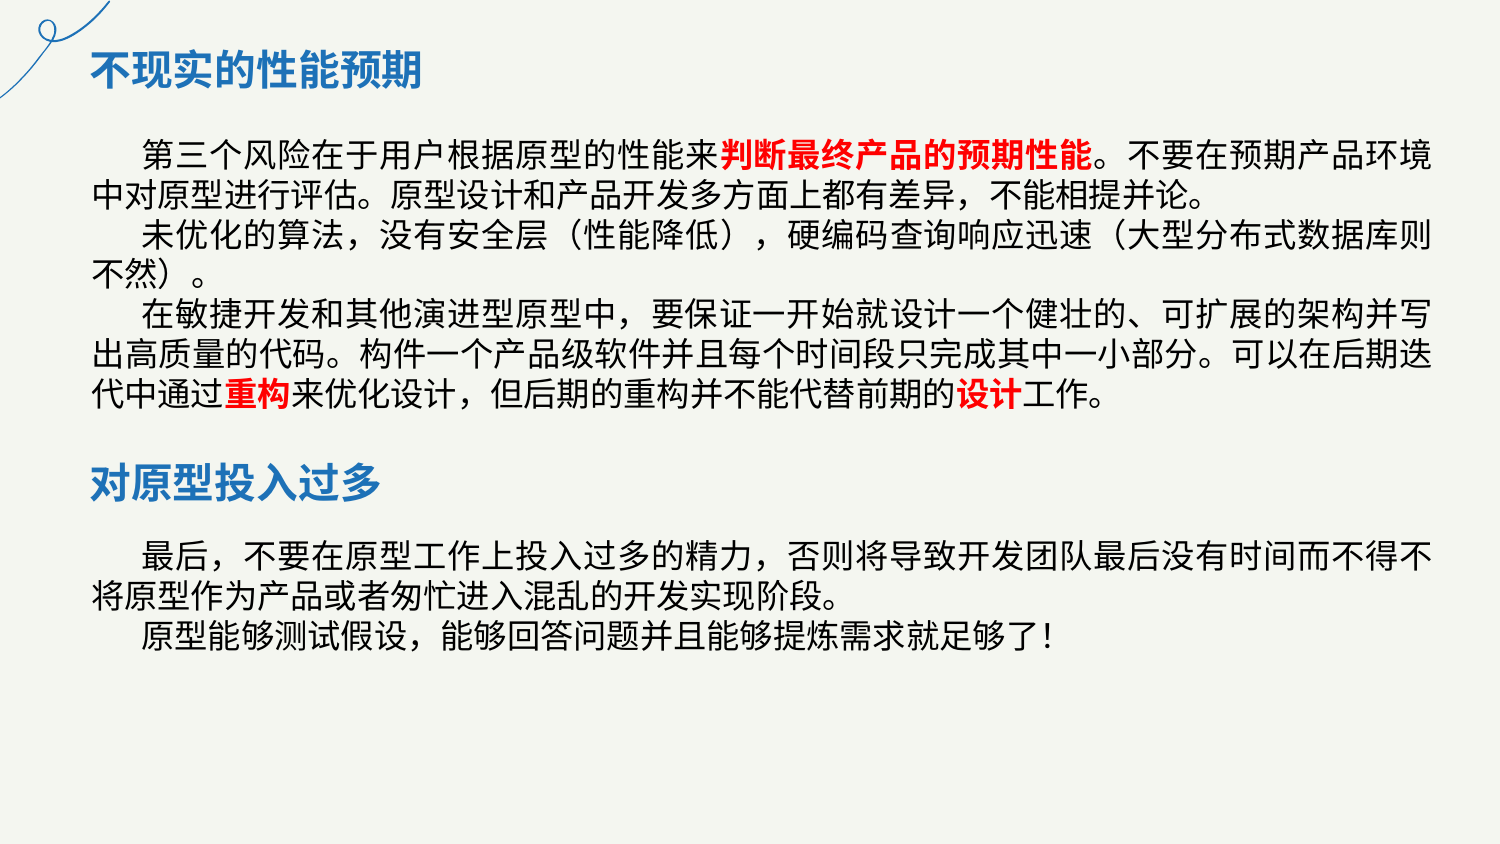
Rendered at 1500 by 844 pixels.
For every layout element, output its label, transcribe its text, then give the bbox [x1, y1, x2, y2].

text_box 不现实的性能预期 [89, 43, 457, 94]
text_box 第三个风险在于用户根据原型的性能来判断最终产品的预期性能。不要在预期产品环境中对原型进行评估。原型设计和产品开发多方面上都有差异，不能相提并论。 未优化的算法，没有安全层（性能降低），硬编码查询响应迅速（大型分布式数据库则不然）。 在敏捷开发和其他演进型原型中，要保证一开始就设计一个健壮的、可扩展的架构并写出高质量的代码。构件一个产品级软件并且每个时间段只完成其中一小部分。可以在后期迭代中通过重构来优化设计，但后期的重构并不能代替前期的设计工作。 [76, 126, 1448, 421]
text_box 对原型投入过多 [89, 457, 457, 508]
text_box 最后，不要在原型工作上投入过多的精力，否则将导致开发团队最后没有时间而不得不将原型作为产品或者匆忙进入混乱的开发实现阶段。 原型能够测试假设，能够回答问题并且能够提炼需求就足够了！ [76, 528, 1448, 663]
